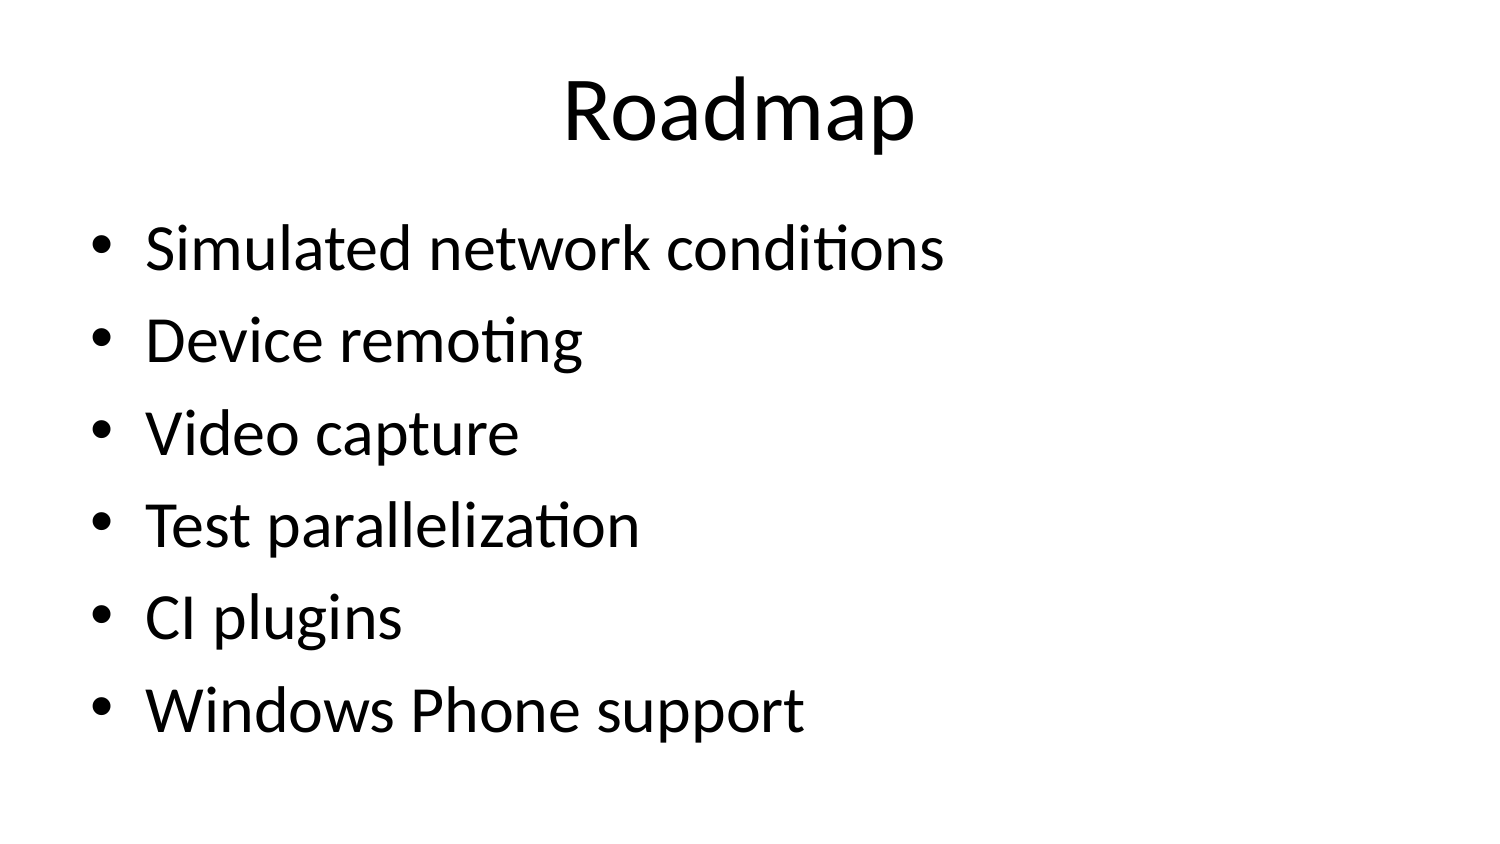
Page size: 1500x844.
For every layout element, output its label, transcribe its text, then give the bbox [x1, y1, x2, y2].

title Roadmap [75, 33, 1425, 175]
list Simulated network conditions Device remoting Video capture Test parallelization CI plugins Windows Phone support [75, 196, 1425, 754]
